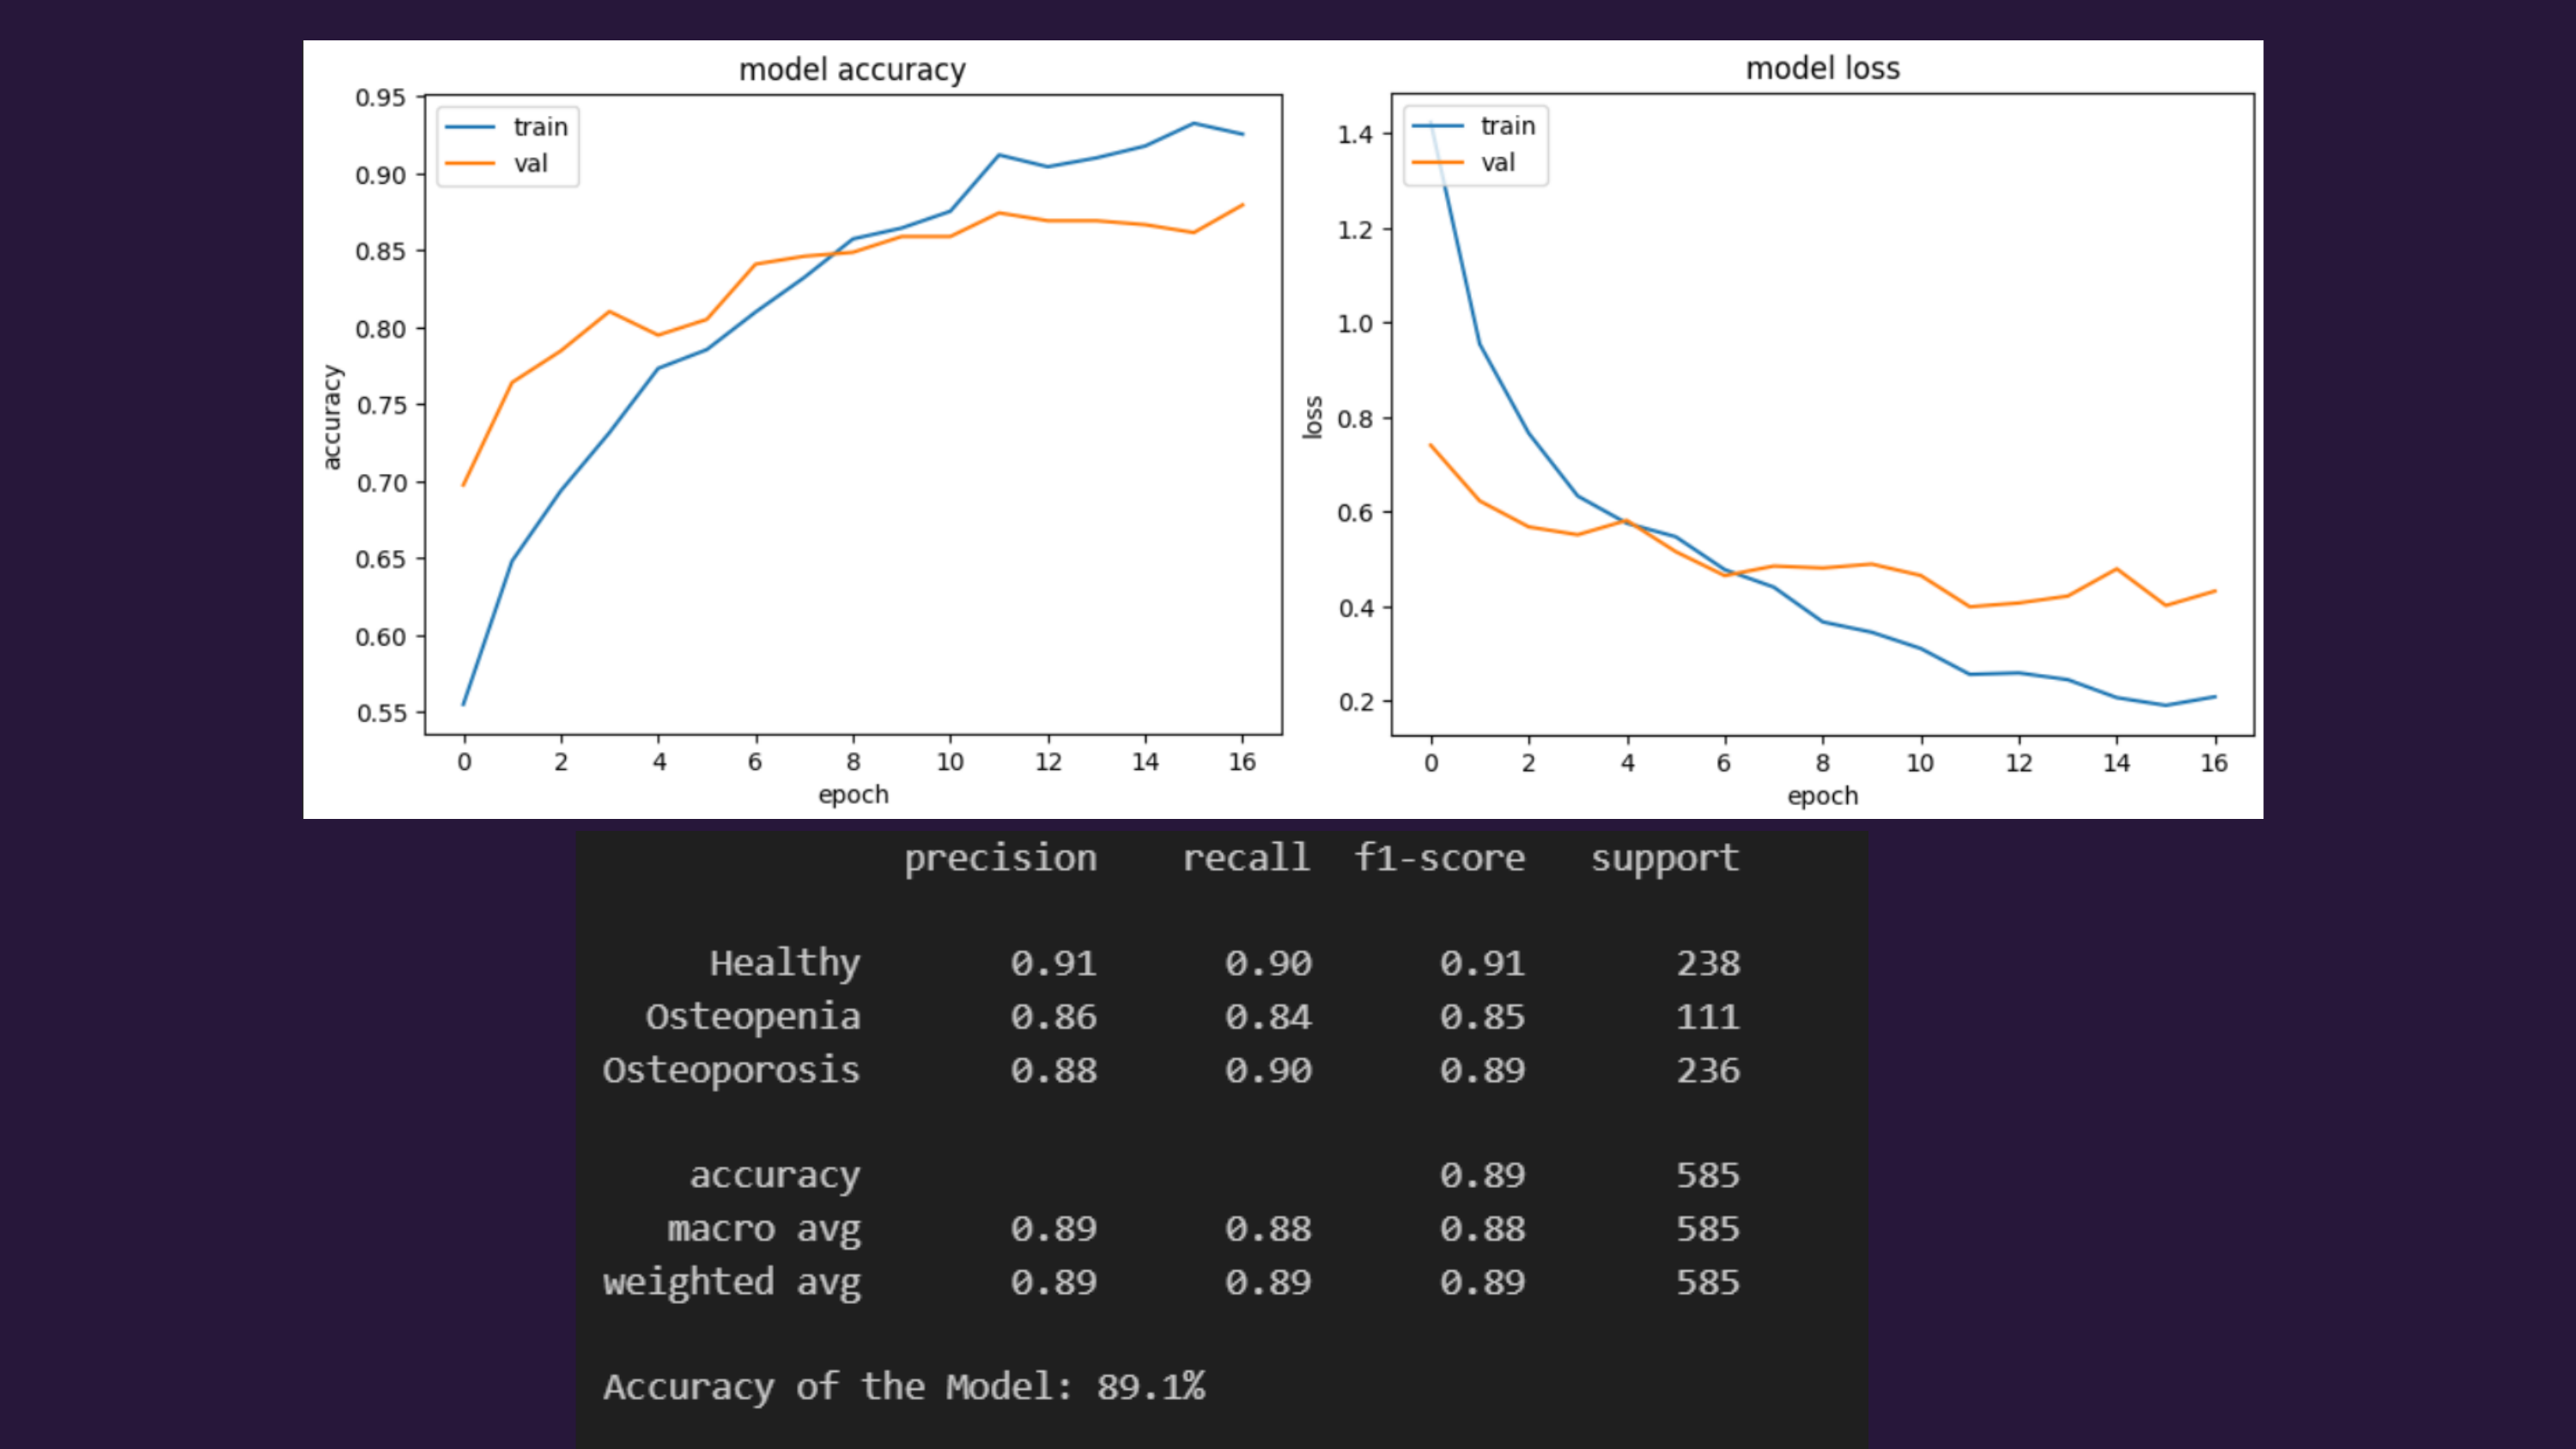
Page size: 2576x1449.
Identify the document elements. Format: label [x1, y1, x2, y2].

text_box [302, 40, 1287, 819]
text_box [575, 831, 1868, 1449]
text_box [1287, 40, 2264, 819]
